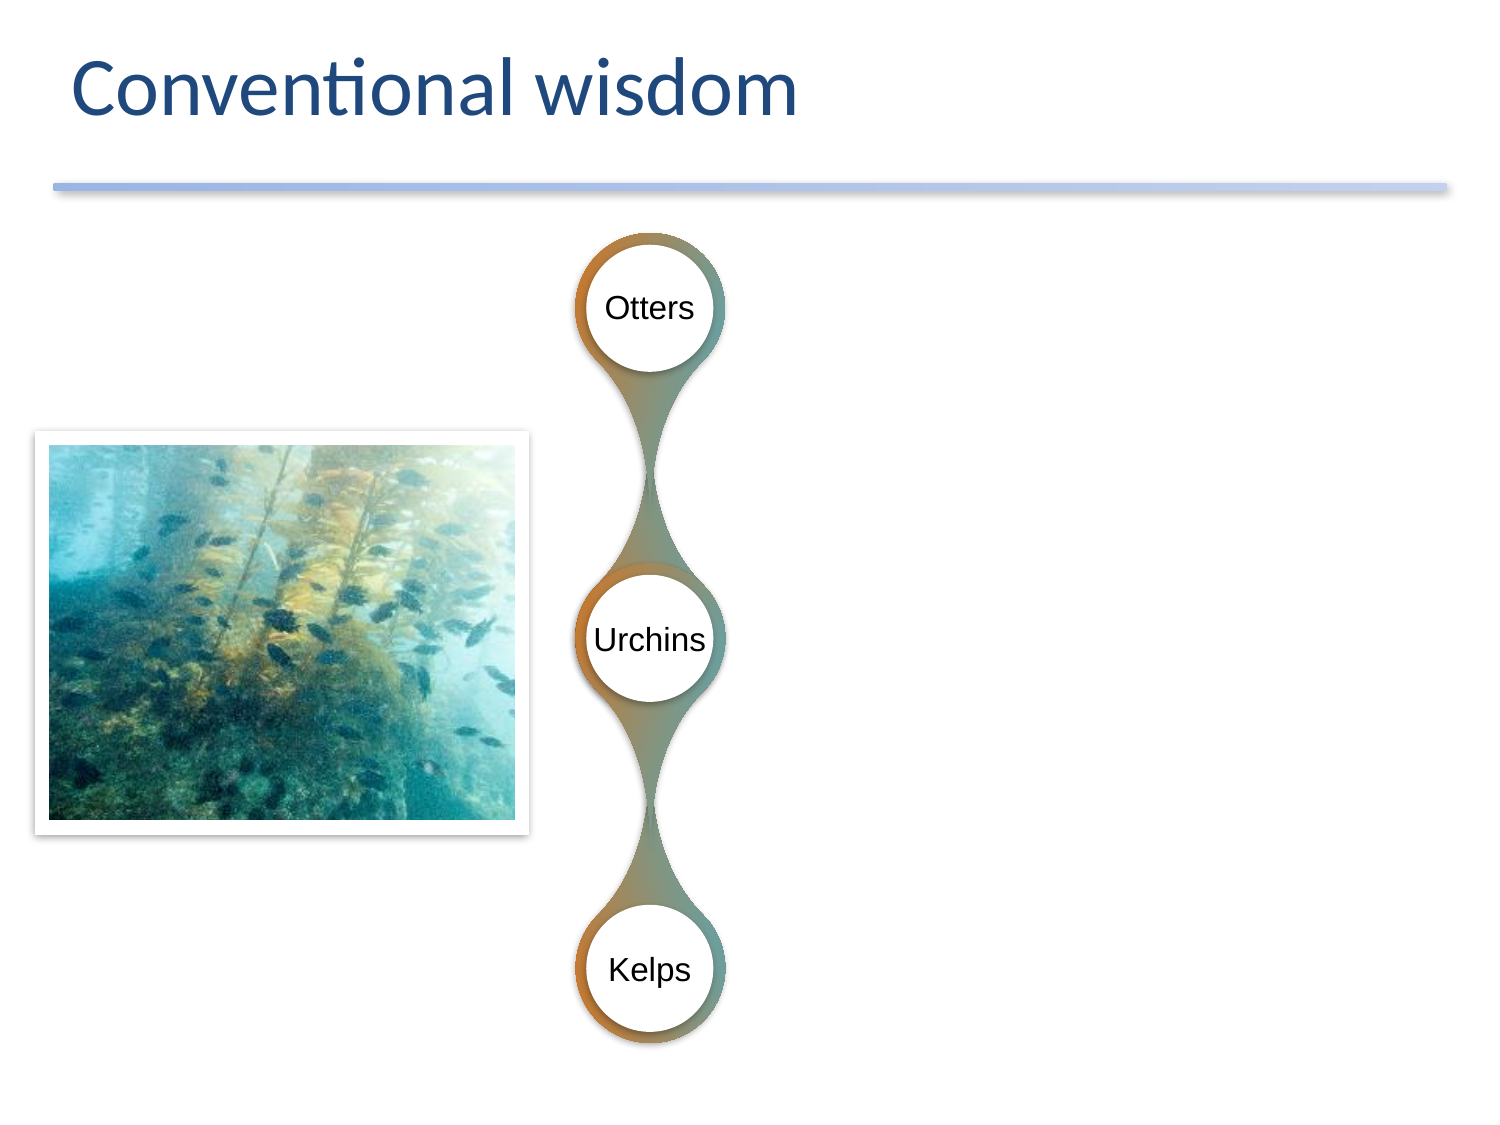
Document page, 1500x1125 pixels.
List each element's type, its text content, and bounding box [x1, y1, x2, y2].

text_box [293, 245, 1007, 1032]
picture [48, 445, 516, 821]
title Conventional wisdom [0, 0, 1500, 165]
